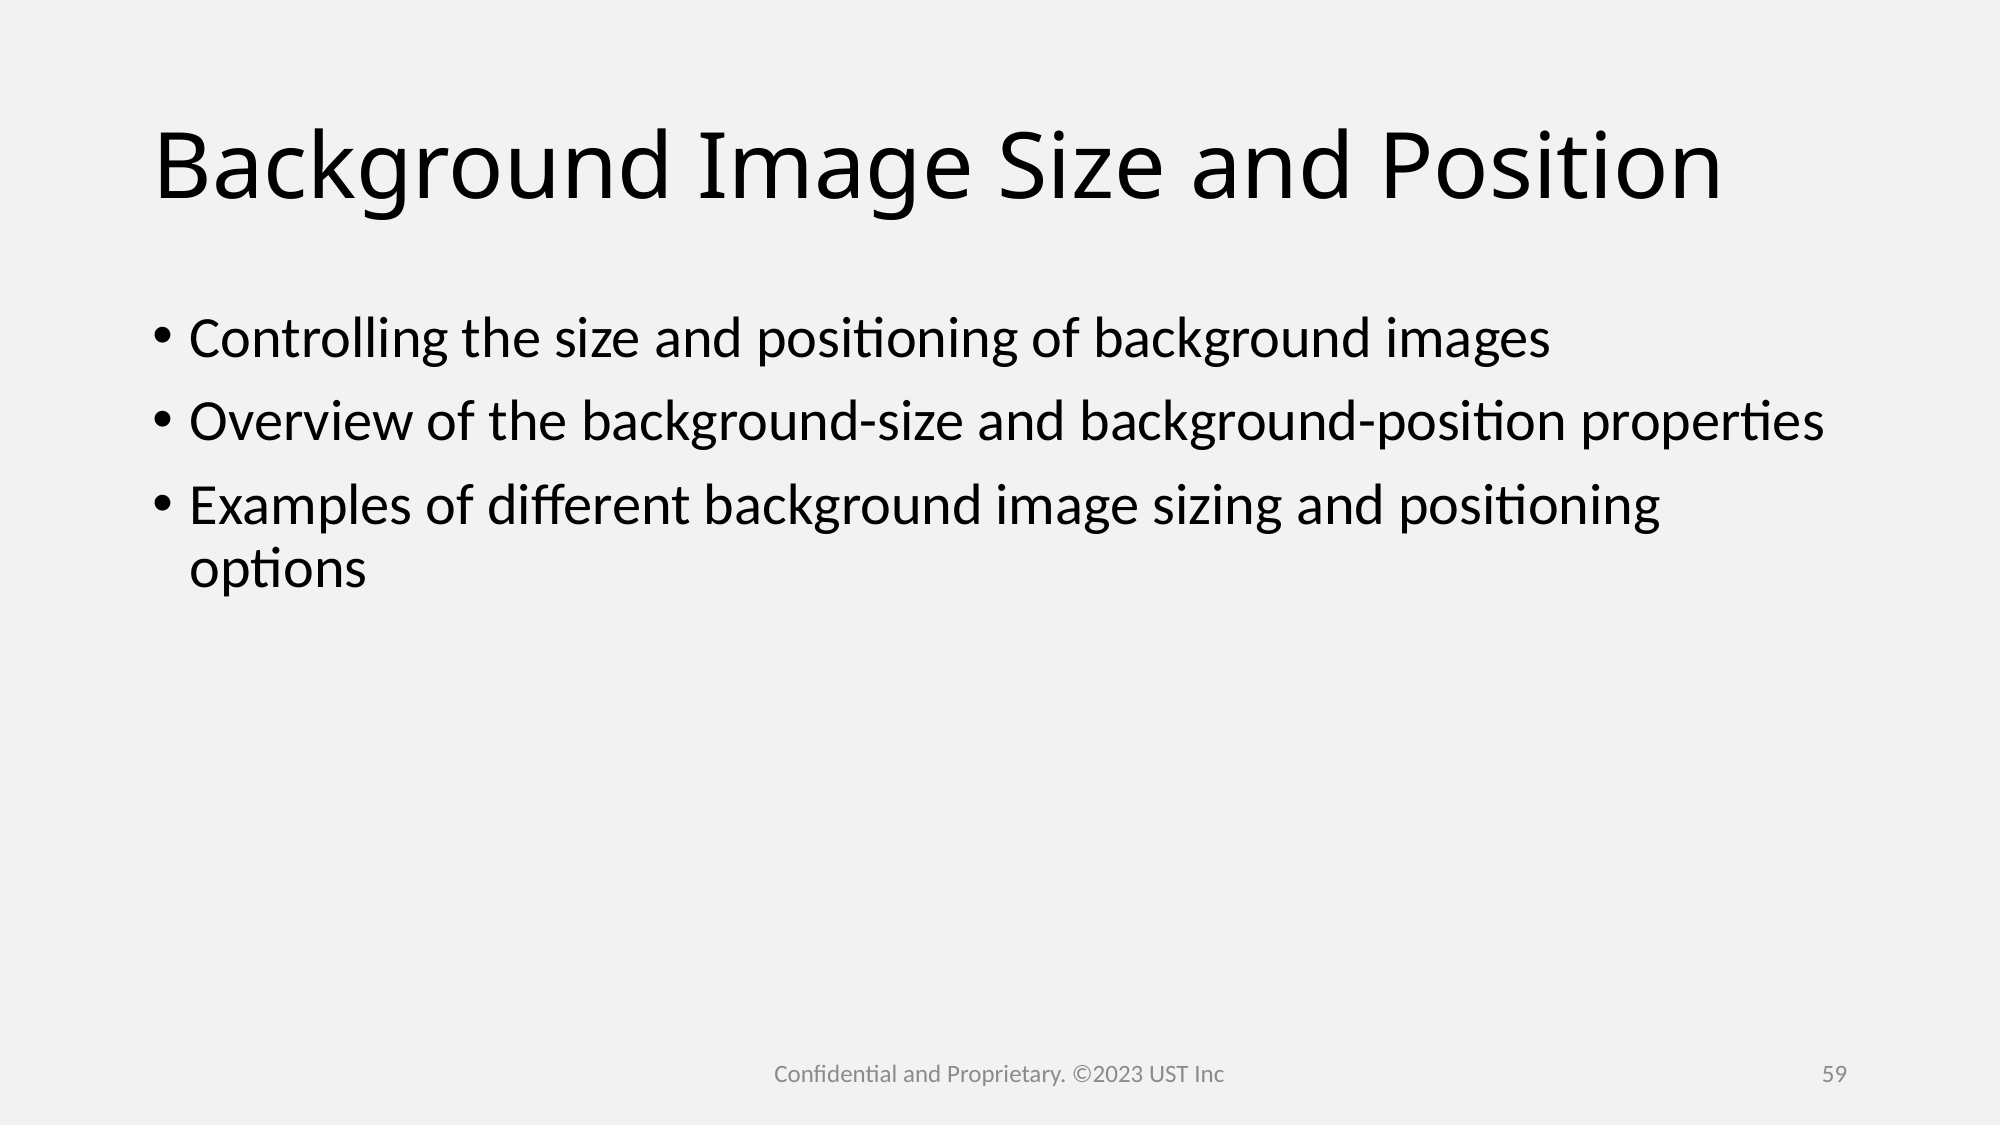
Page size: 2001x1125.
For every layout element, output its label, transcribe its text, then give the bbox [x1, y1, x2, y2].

list Controlling the size and positioning of background images Overview of the background-size and background-position properties Examples of different background image sizing and positioning options [137, 299, 1863, 1014]
footer Confidential and Proprietary. ©2023 UST Inc [662, 1042, 1338, 1103]
title Background Image Size and Position [137, 59, 1863, 278]
slide_number 59 [1412, 1042, 1863, 1103]
